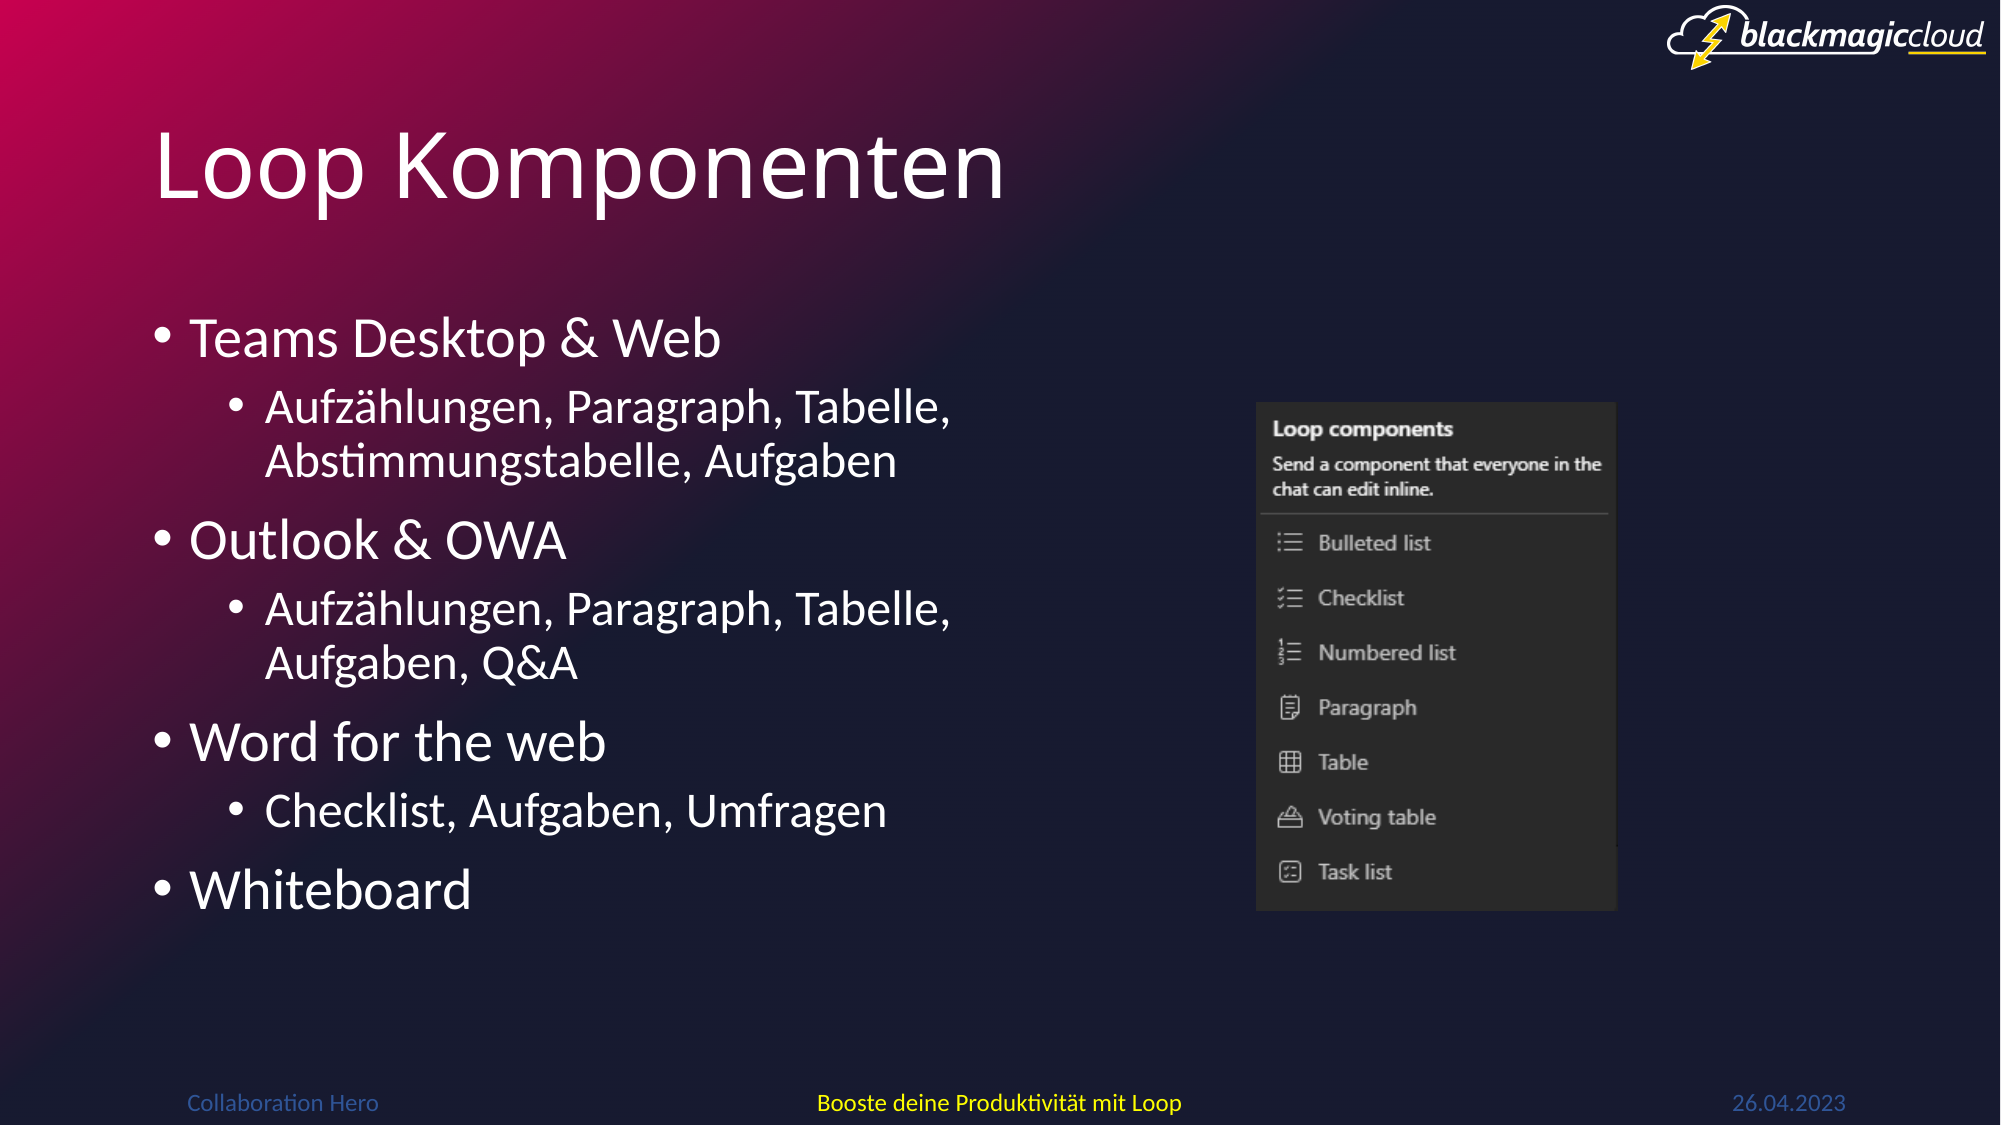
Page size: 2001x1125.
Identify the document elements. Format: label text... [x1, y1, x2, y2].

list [1256, 402, 1618, 911]
picture [0, 0, 2001, 1125]
list Teams Desktop & Web Aufzählungen, Paragraph, Tabelle, Abstimmungstabelle, Aufgaben Outlook & OWA Aufzählungen, Paragraph, Tabelle, Aufgaben, Q&A Word for the web Checklist, Aufgaben, Umfragen Whiteboard [137, 299, 988, 1014]
title Loop Komponenten [137, 59, 1863, 278]
